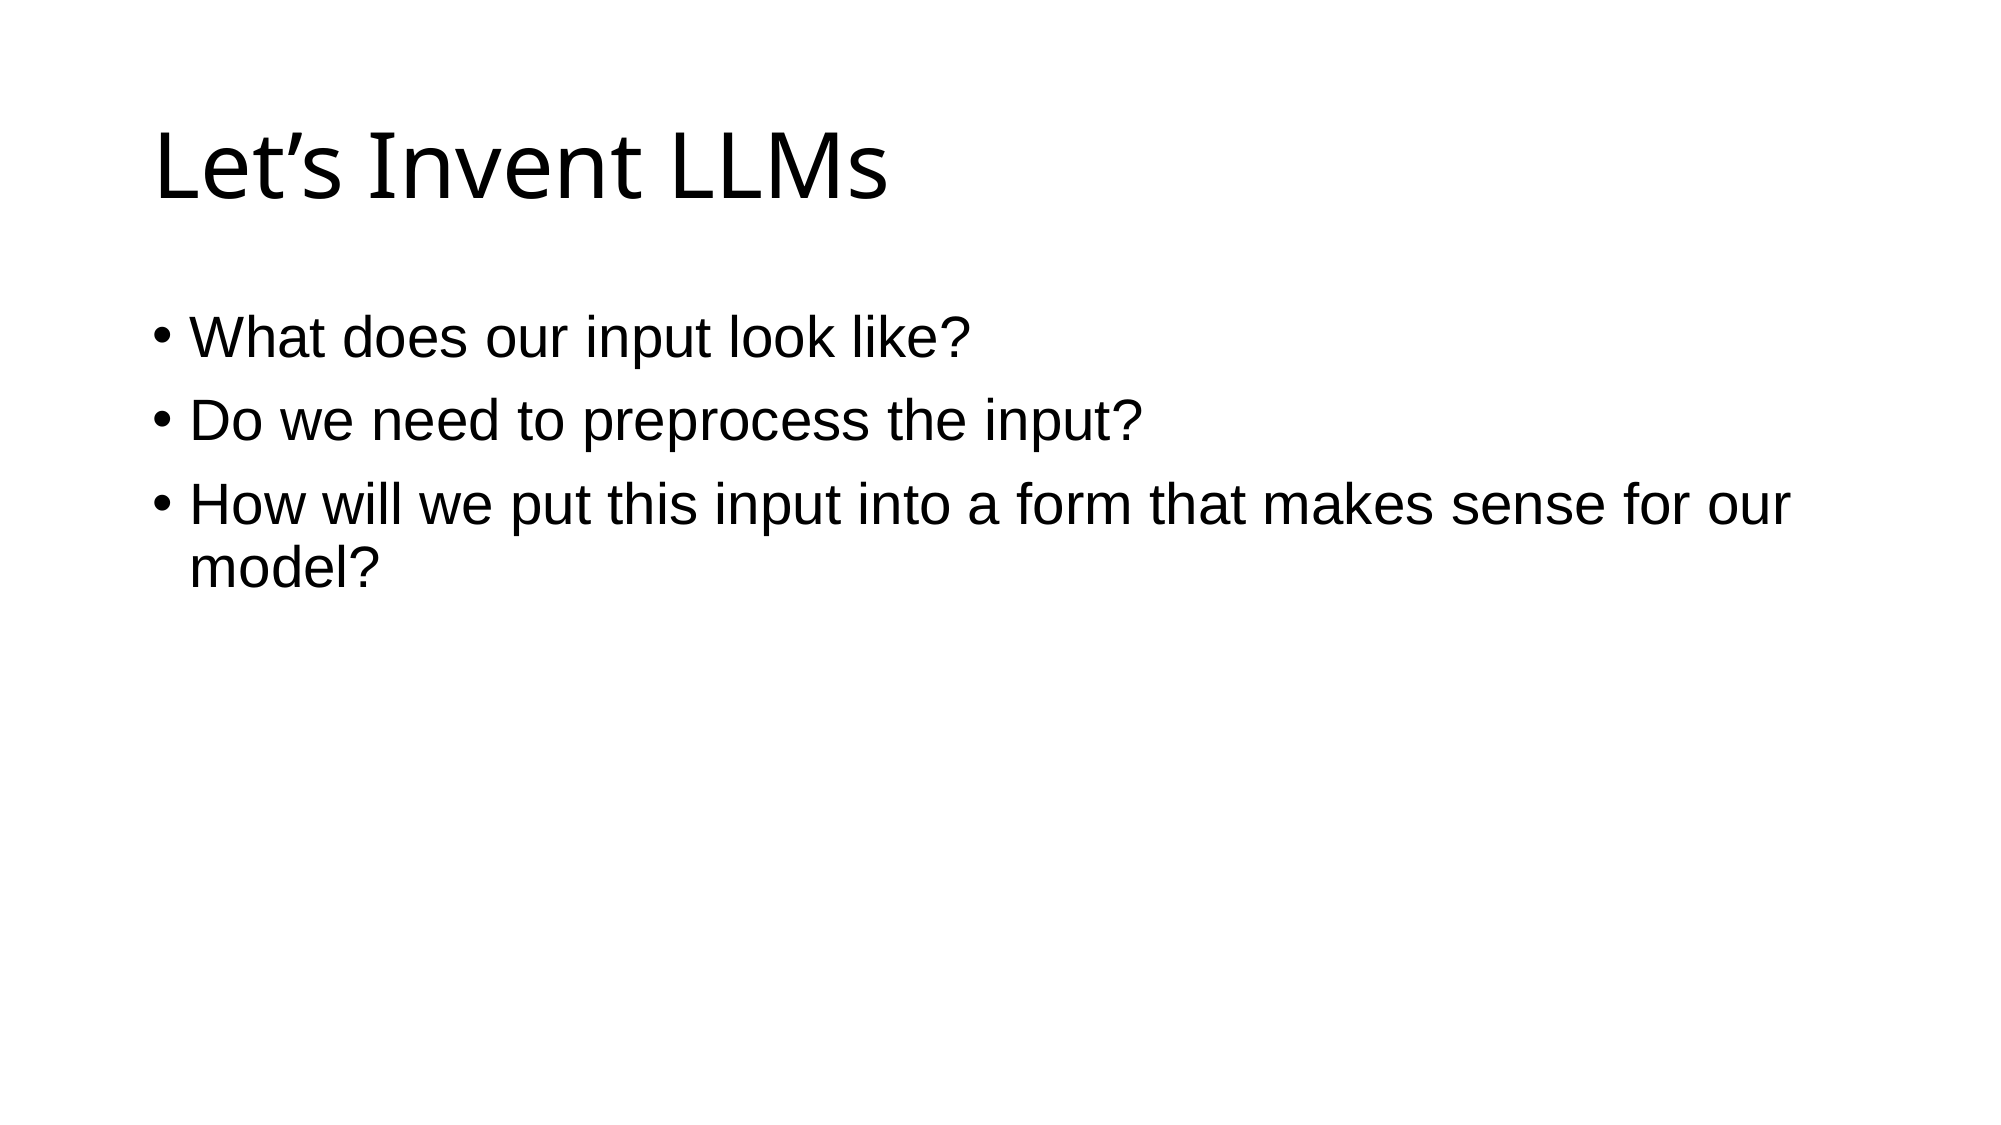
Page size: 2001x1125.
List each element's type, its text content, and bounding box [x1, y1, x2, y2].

title Let’s Invent LLMs [137, 59, 1863, 278]
list What does our input look like? Do we need to preprocess the input? How will we put this input into a form that makes sense for our model? [137, 299, 1863, 1014]
